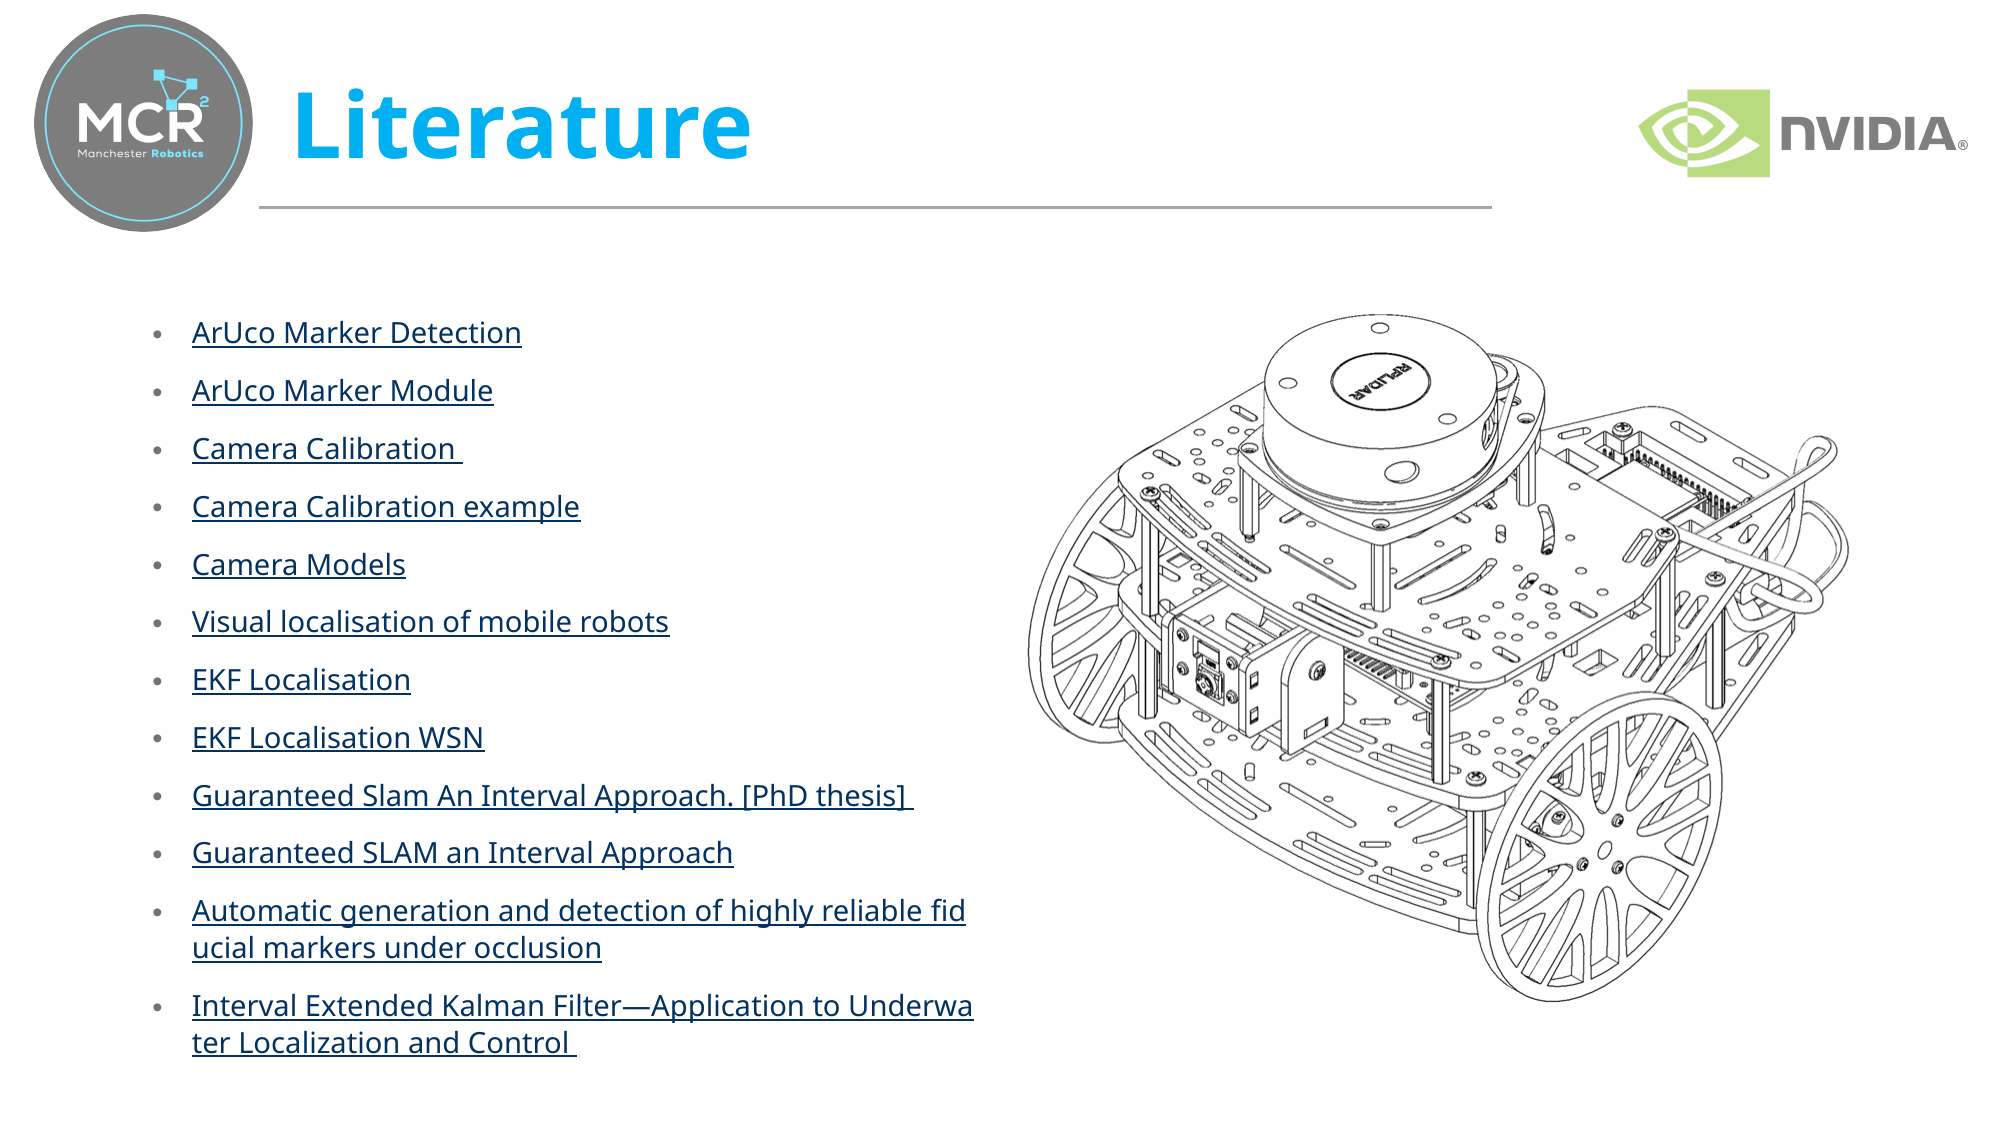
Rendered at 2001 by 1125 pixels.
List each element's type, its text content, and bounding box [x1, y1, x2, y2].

title Literature [275, 19, 1615, 238]
list ArUco Marker Detection ArUco Marker Module Camera Calibration Camera Calibration example Camera Models Visual localisation of mobile robots EKF Localisation EKF Localisation WSN Guaranteed Slam An Interval Approach. [PhD thesis] Guaranteed SLAM an Interval Approach Automatic generation and detection of highly reliable ﬁducial markers under occlusion Interval Extended Kalman Filter—Application to Underwater Localization and Control [137, 299, 988, 1014]
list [1014, 299, 1861, 1014]
